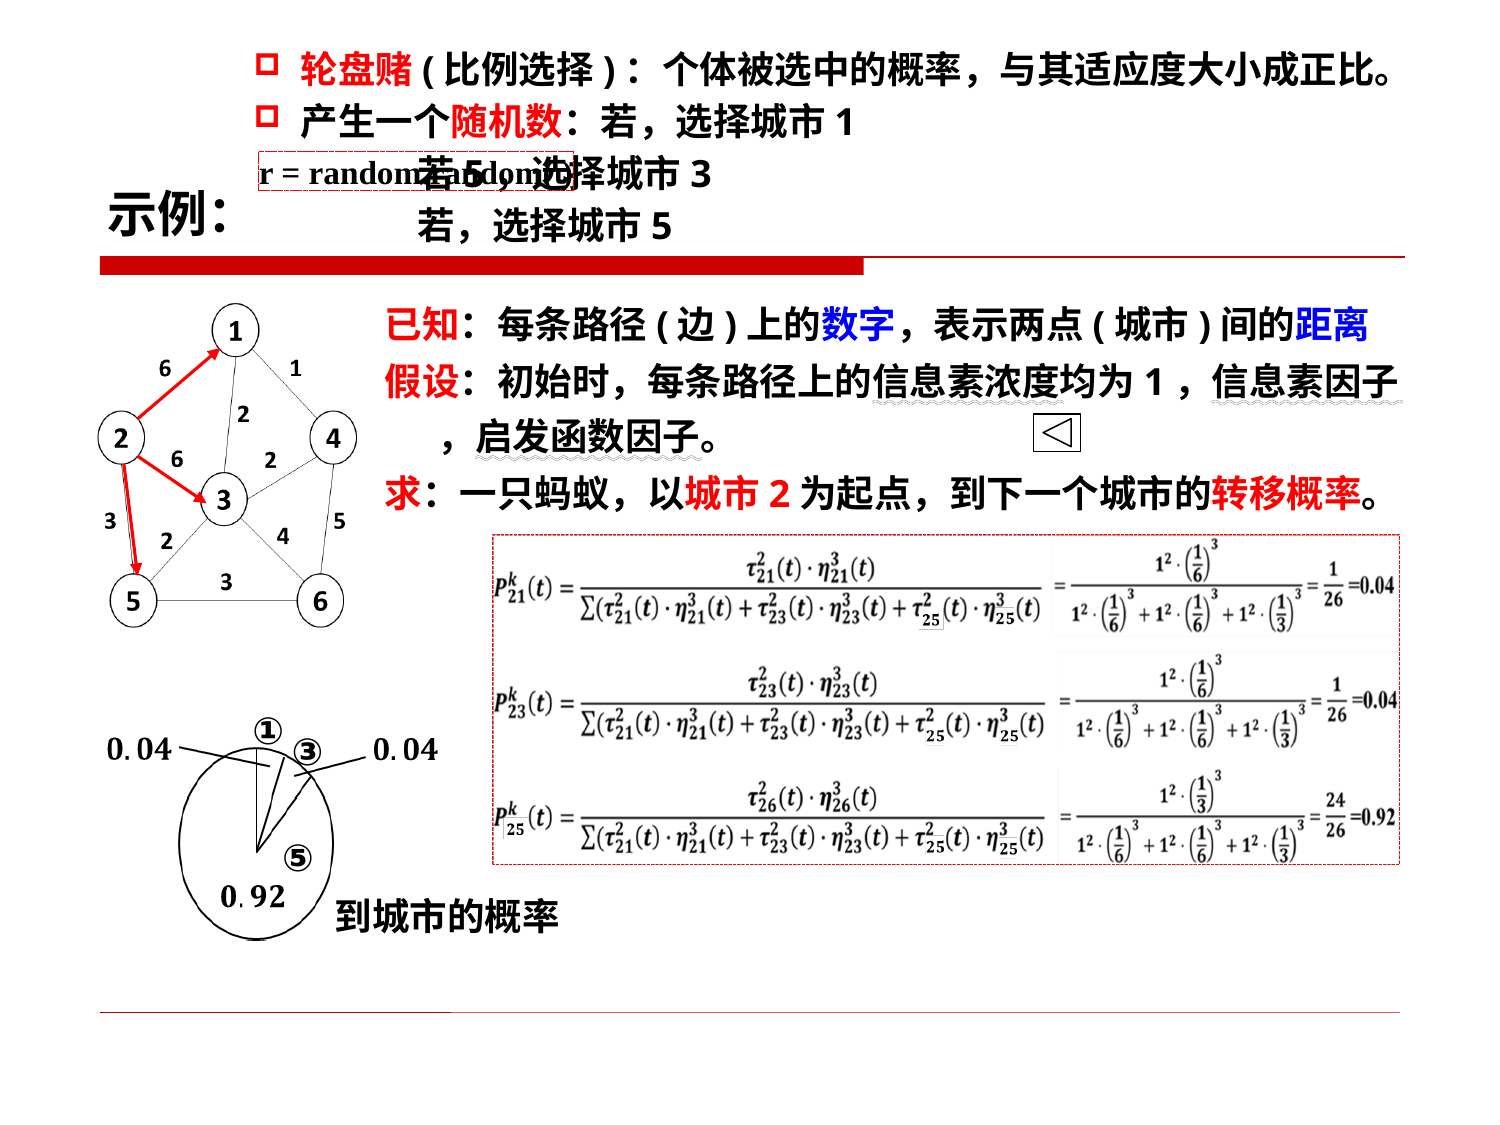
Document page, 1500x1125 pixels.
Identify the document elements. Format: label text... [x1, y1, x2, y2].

picture [492, 534, 1400, 865]
text_box [1033, 413, 1081, 452]
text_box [93, 707, 614, 941]
picture [88, 302, 361, 637]
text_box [253, 22, 1400, 248]
text_box 示例： [107, 171, 253, 243]
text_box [123, 347, 221, 576]
